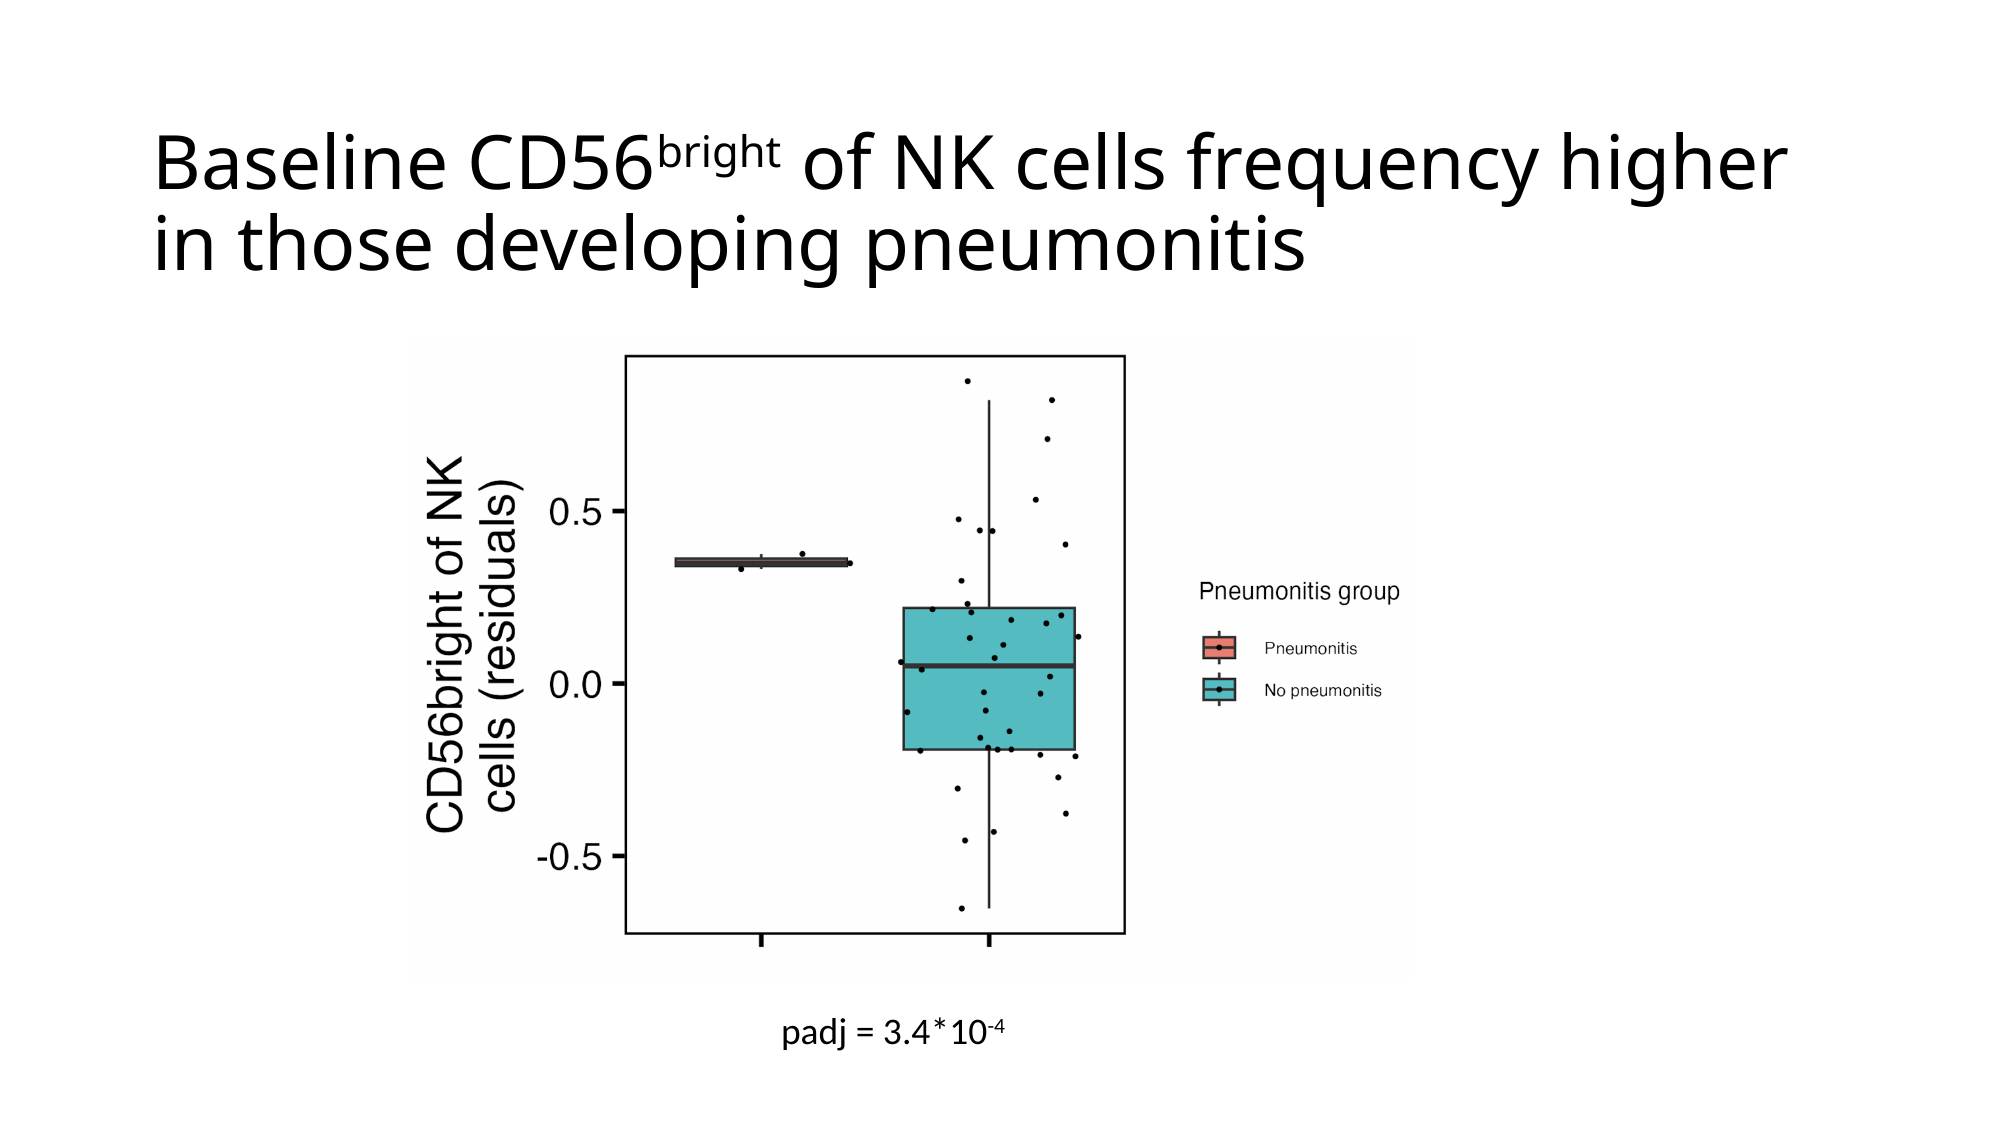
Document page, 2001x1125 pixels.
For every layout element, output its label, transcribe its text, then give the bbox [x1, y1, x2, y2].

title Baseline CD56bright of NK cells frequency higher in those developing pneumonitis [137, 97, 1843, 315]
picture [408, 336, 1413, 979]
text_box padj = 3.4*10-4 [766, 999, 1021, 1060]
